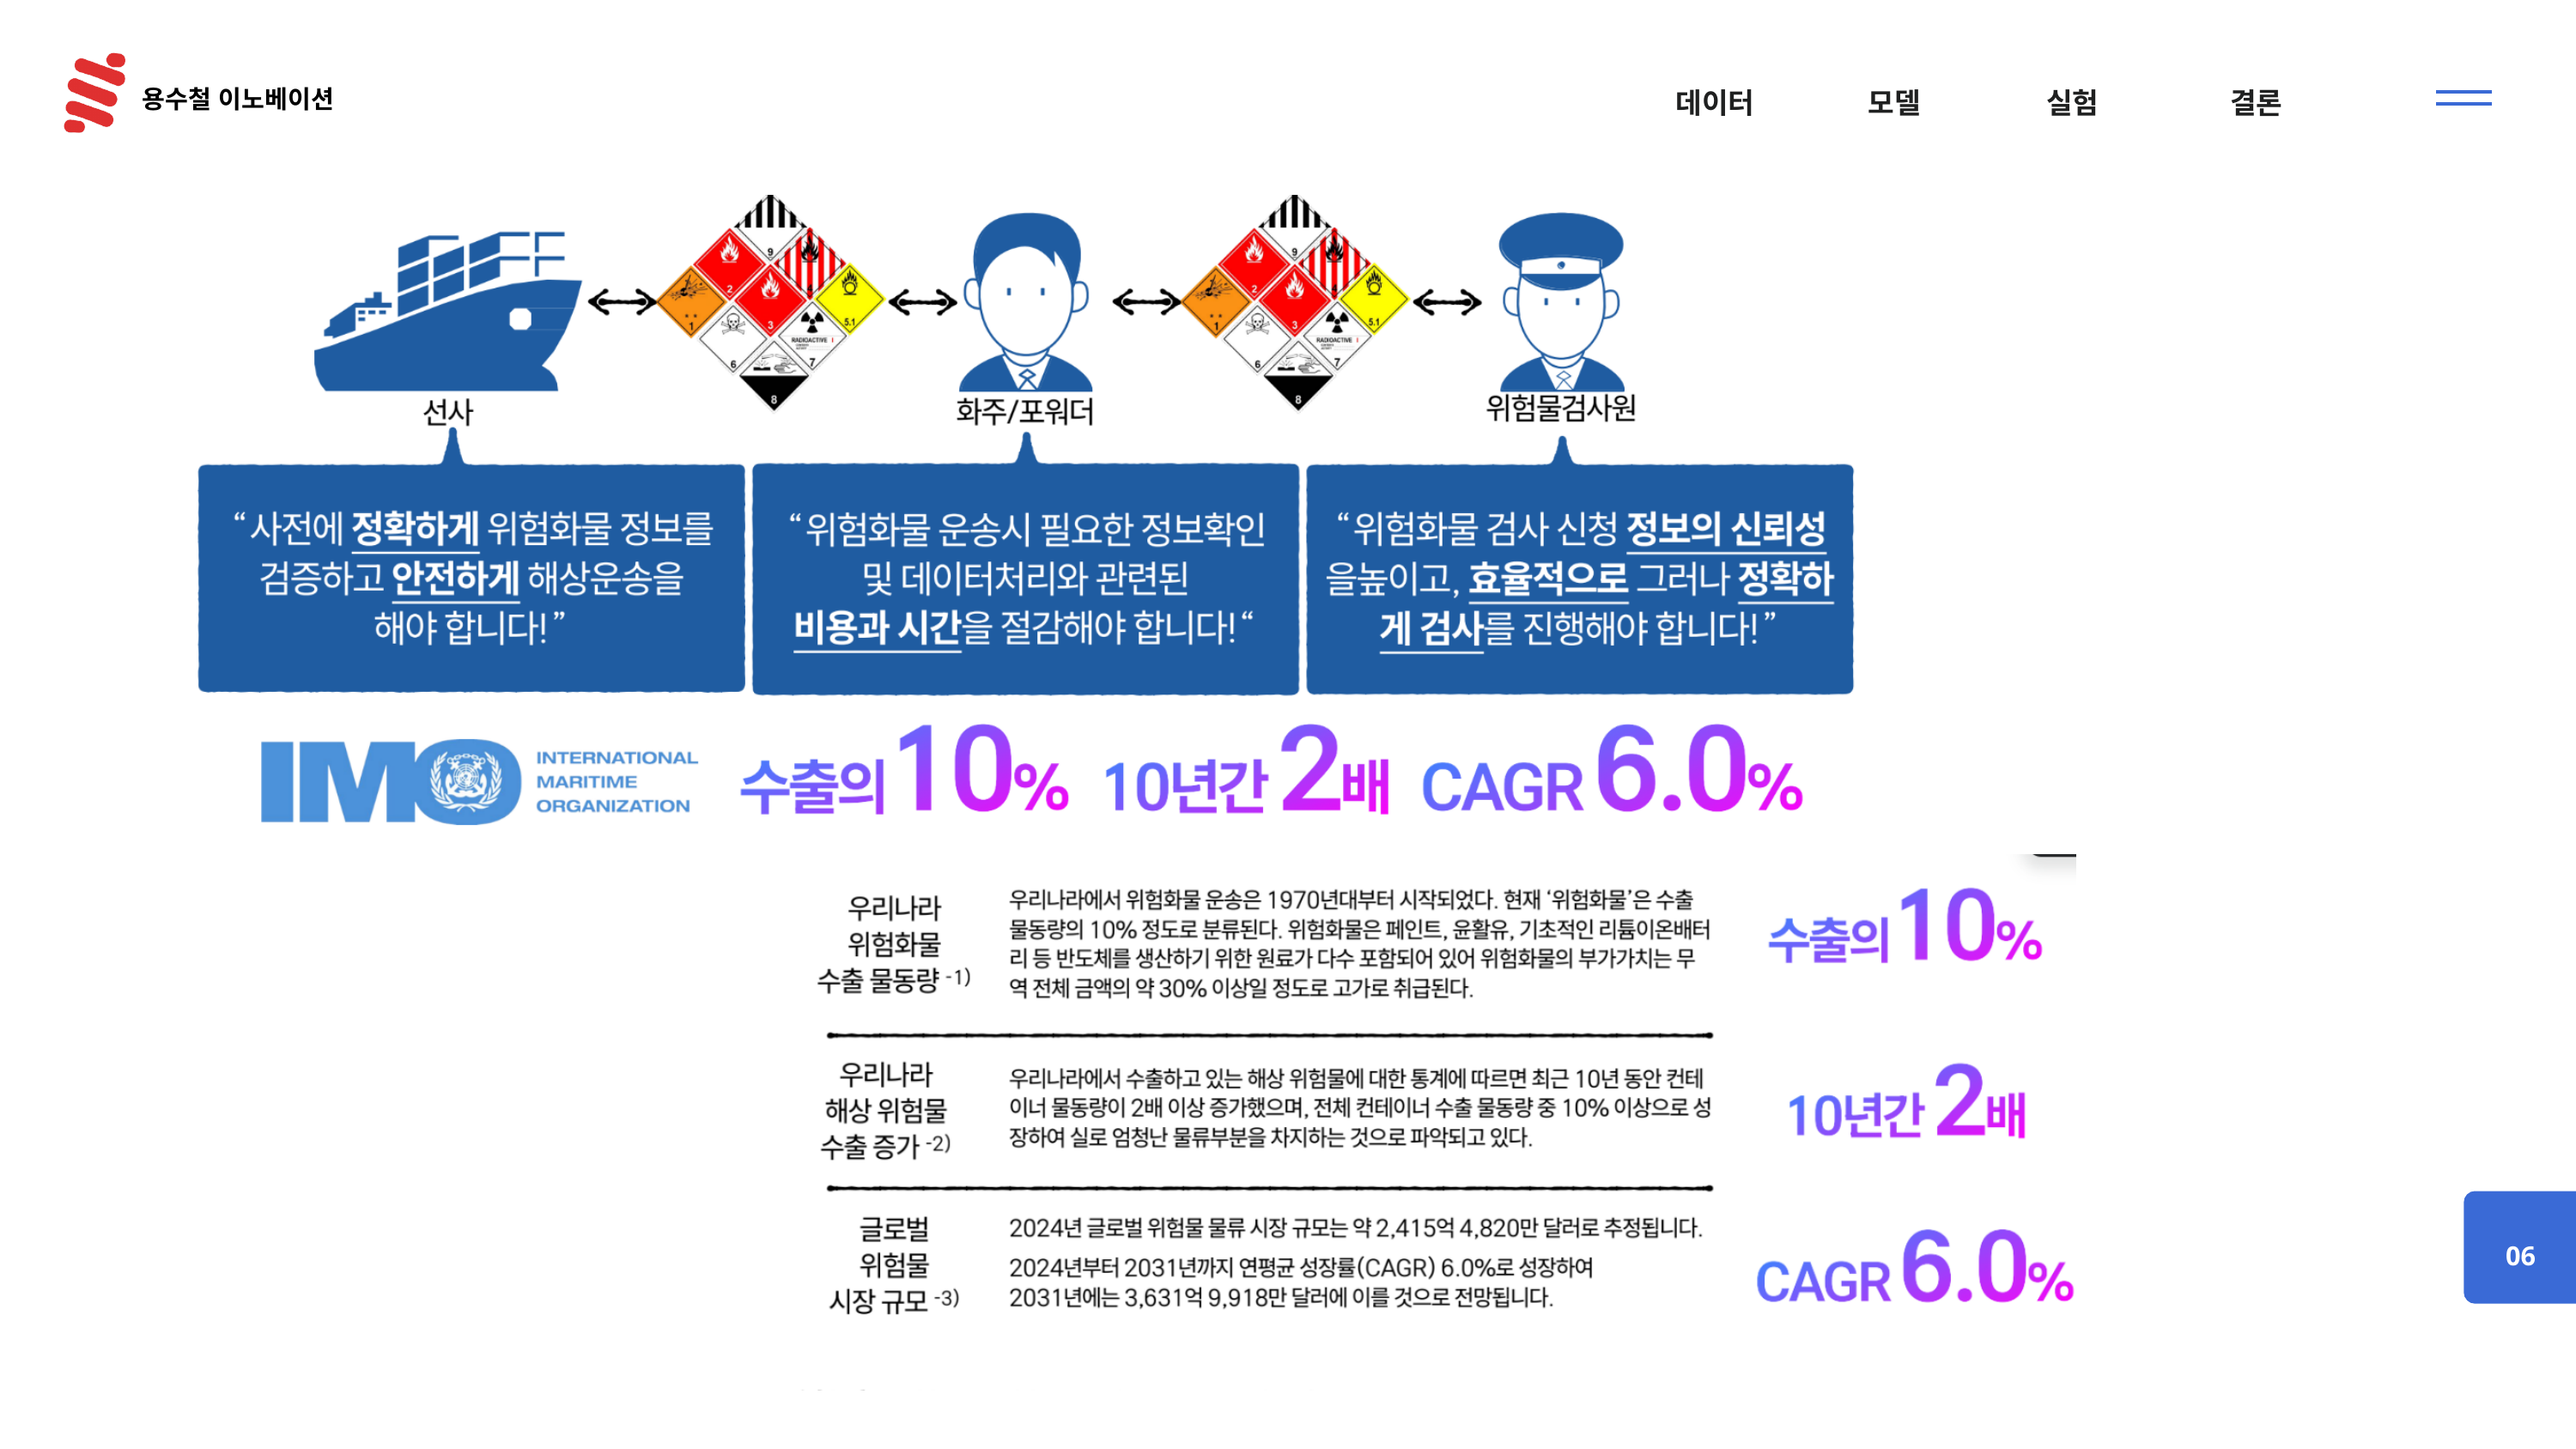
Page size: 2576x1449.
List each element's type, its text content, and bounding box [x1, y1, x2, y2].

picture [188, 195, 2076, 1391]
text_box 06 [2489, 1226, 2552, 1271]
picture [64, 52, 125, 133]
